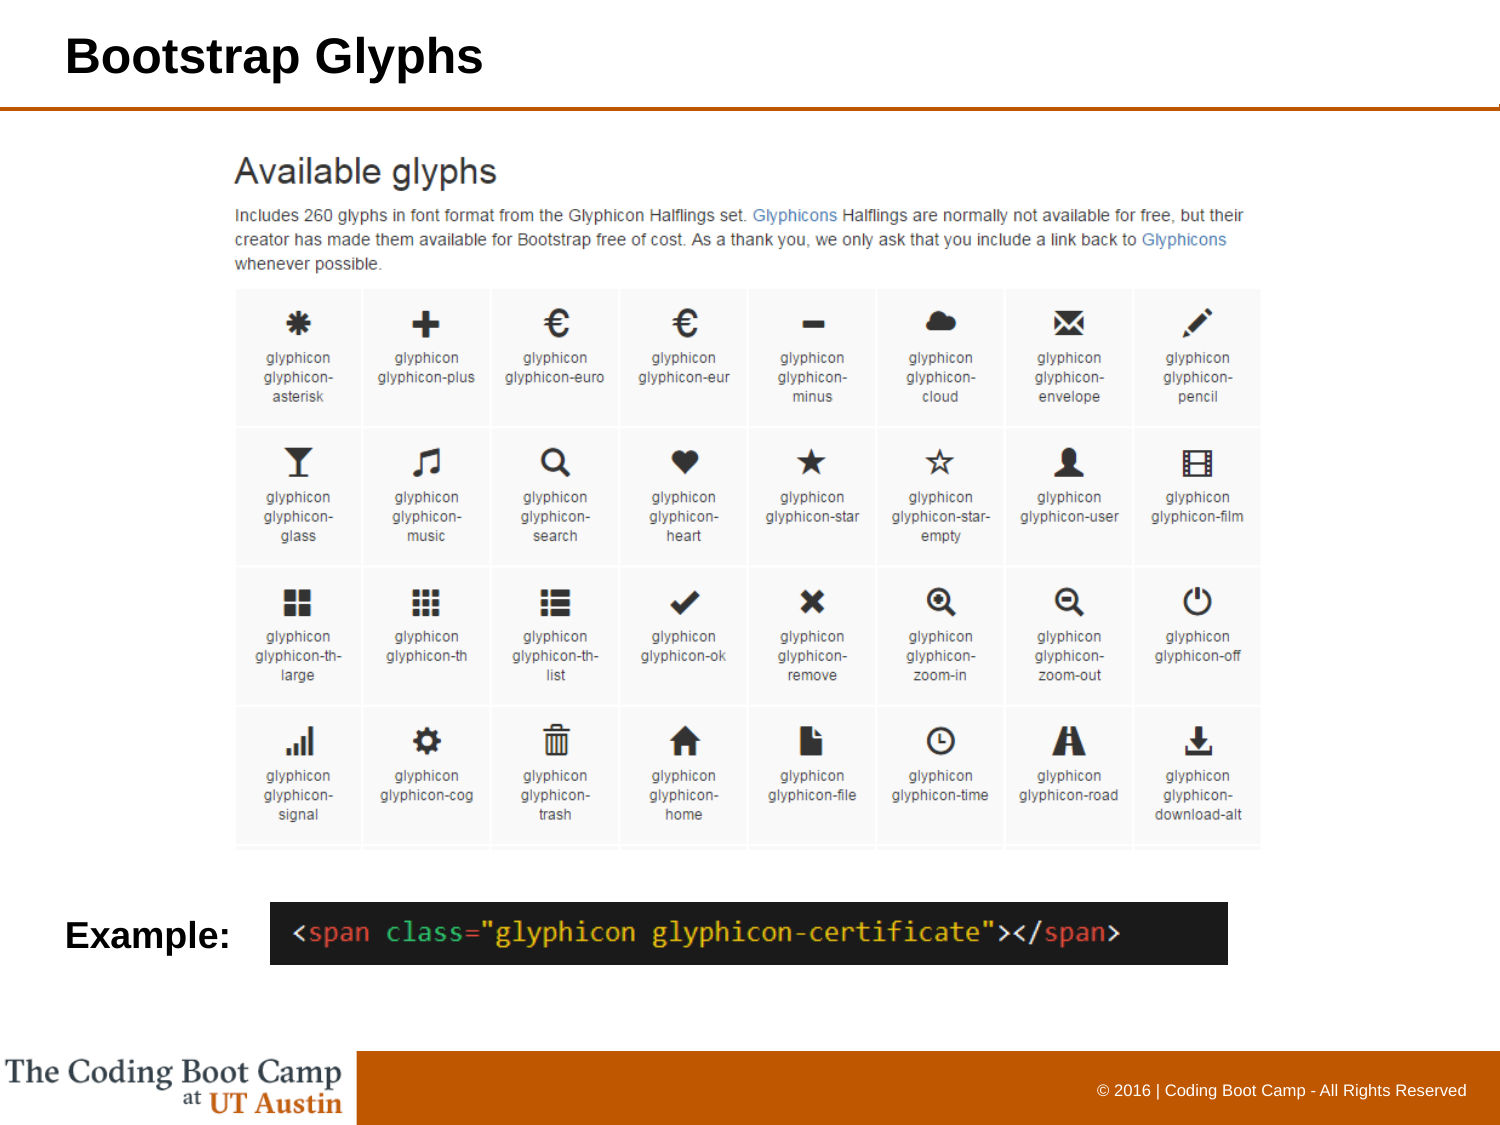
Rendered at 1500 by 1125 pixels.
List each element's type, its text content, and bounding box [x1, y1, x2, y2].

picture [218, 145, 1280, 851]
picture [0, 1050, 357, 1125]
text_box [0, 0, 1500, 108]
text_box Example: [50, 903, 270, 964]
text_box Bootstrap Glyphs [49, 16, 888, 91]
picture [270, 902, 1228, 965]
